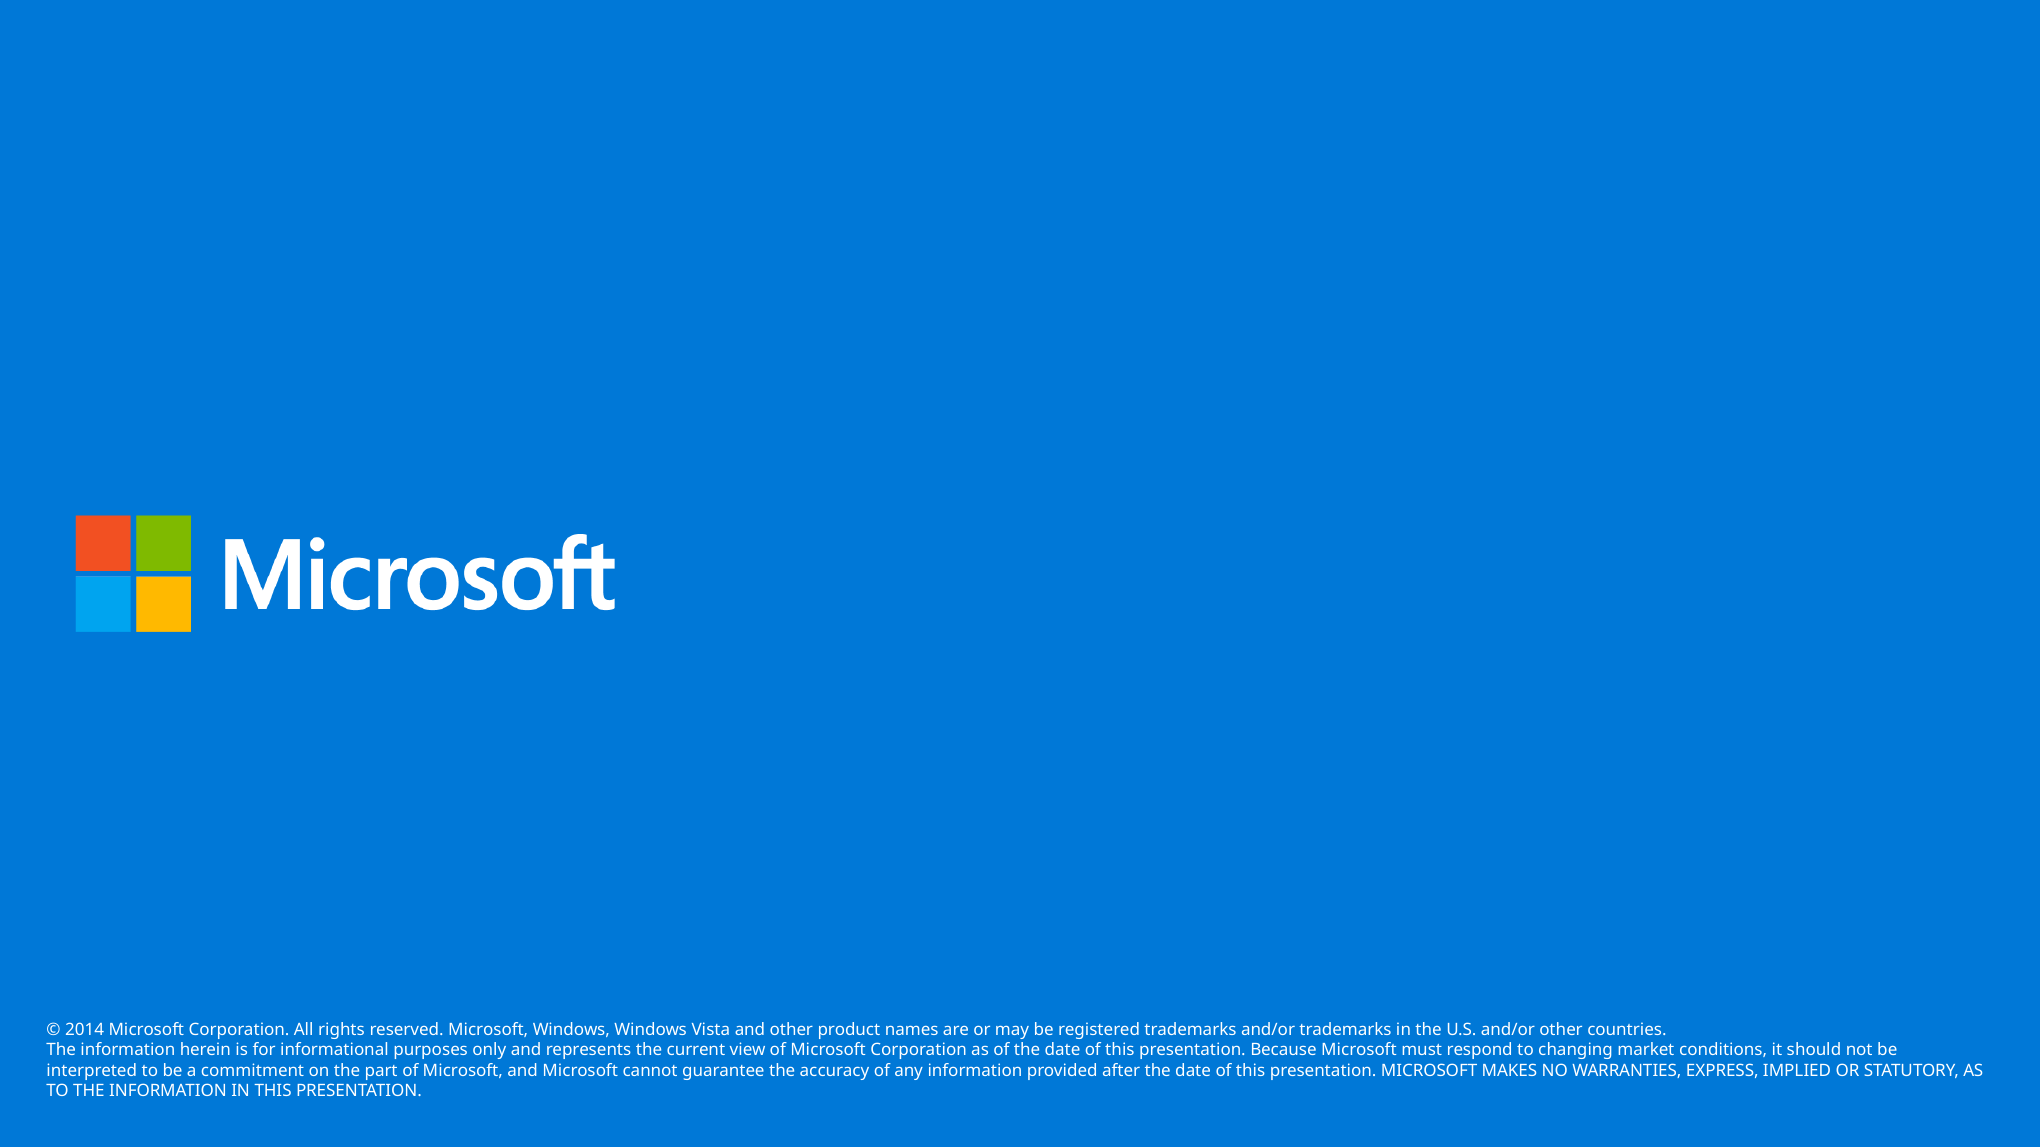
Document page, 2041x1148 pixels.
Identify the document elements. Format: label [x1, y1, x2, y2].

picture [75, 515, 615, 632]
